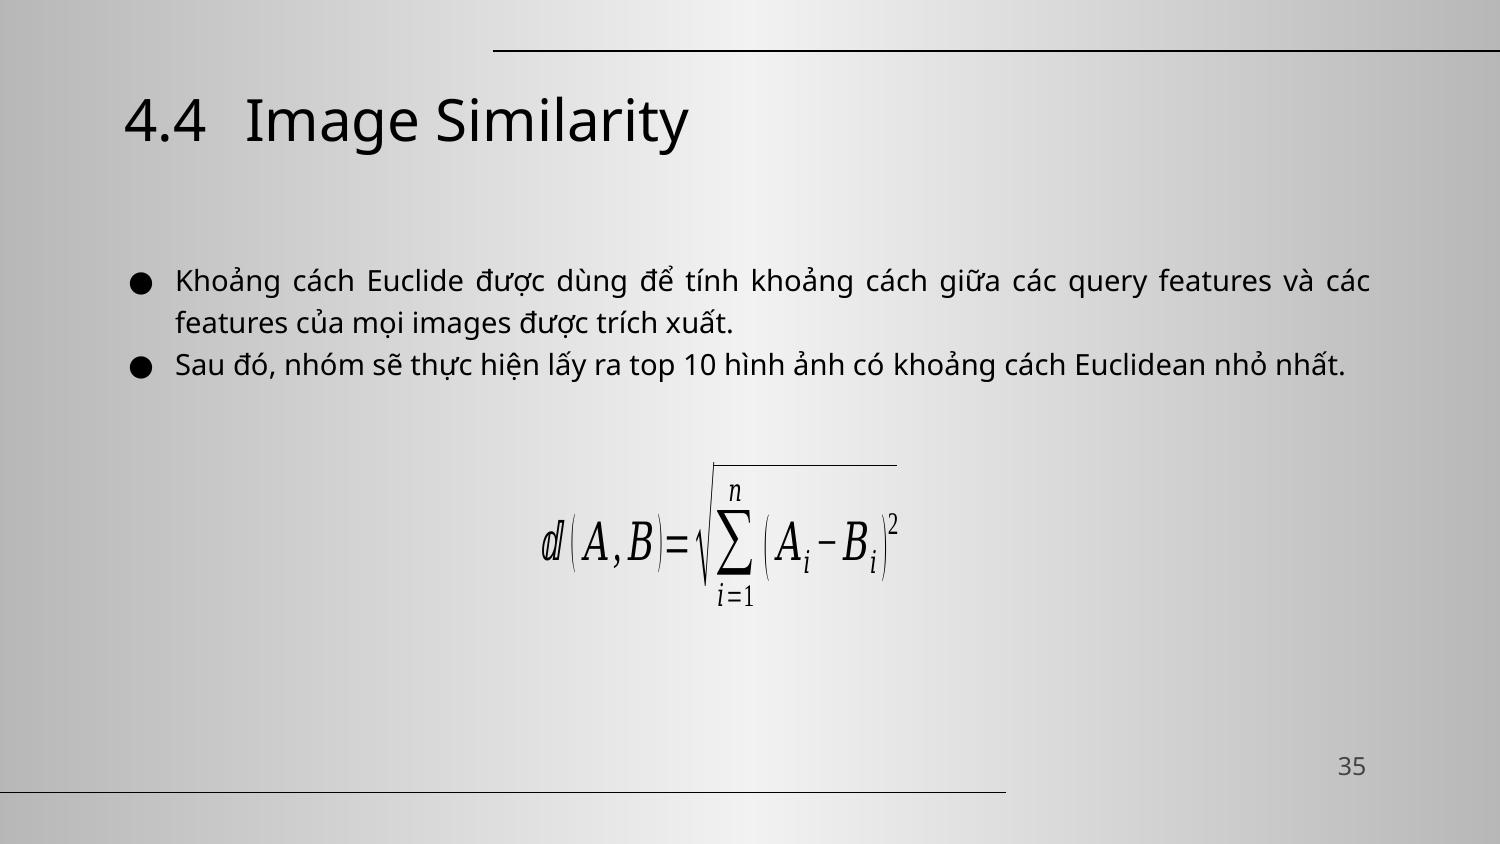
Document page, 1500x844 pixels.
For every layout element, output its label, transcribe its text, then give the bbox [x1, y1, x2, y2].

slide_number 35 [1043, 745, 1382, 791]
text_box Khoảng cách Euclide được dùng để tính khoảng cách giữa các query features và các features của mọi images được trích xuất. Sau đó, nhóm sẽ thực hiện lấy ra top 10 hình ảnh có khoảng cách Euclidean nhỏ nhất. [122, 249, 1378, 416]
title 4.4 [118, 77, 224, 171]
text_box Image Similarity [238, 77, 928, 171]
